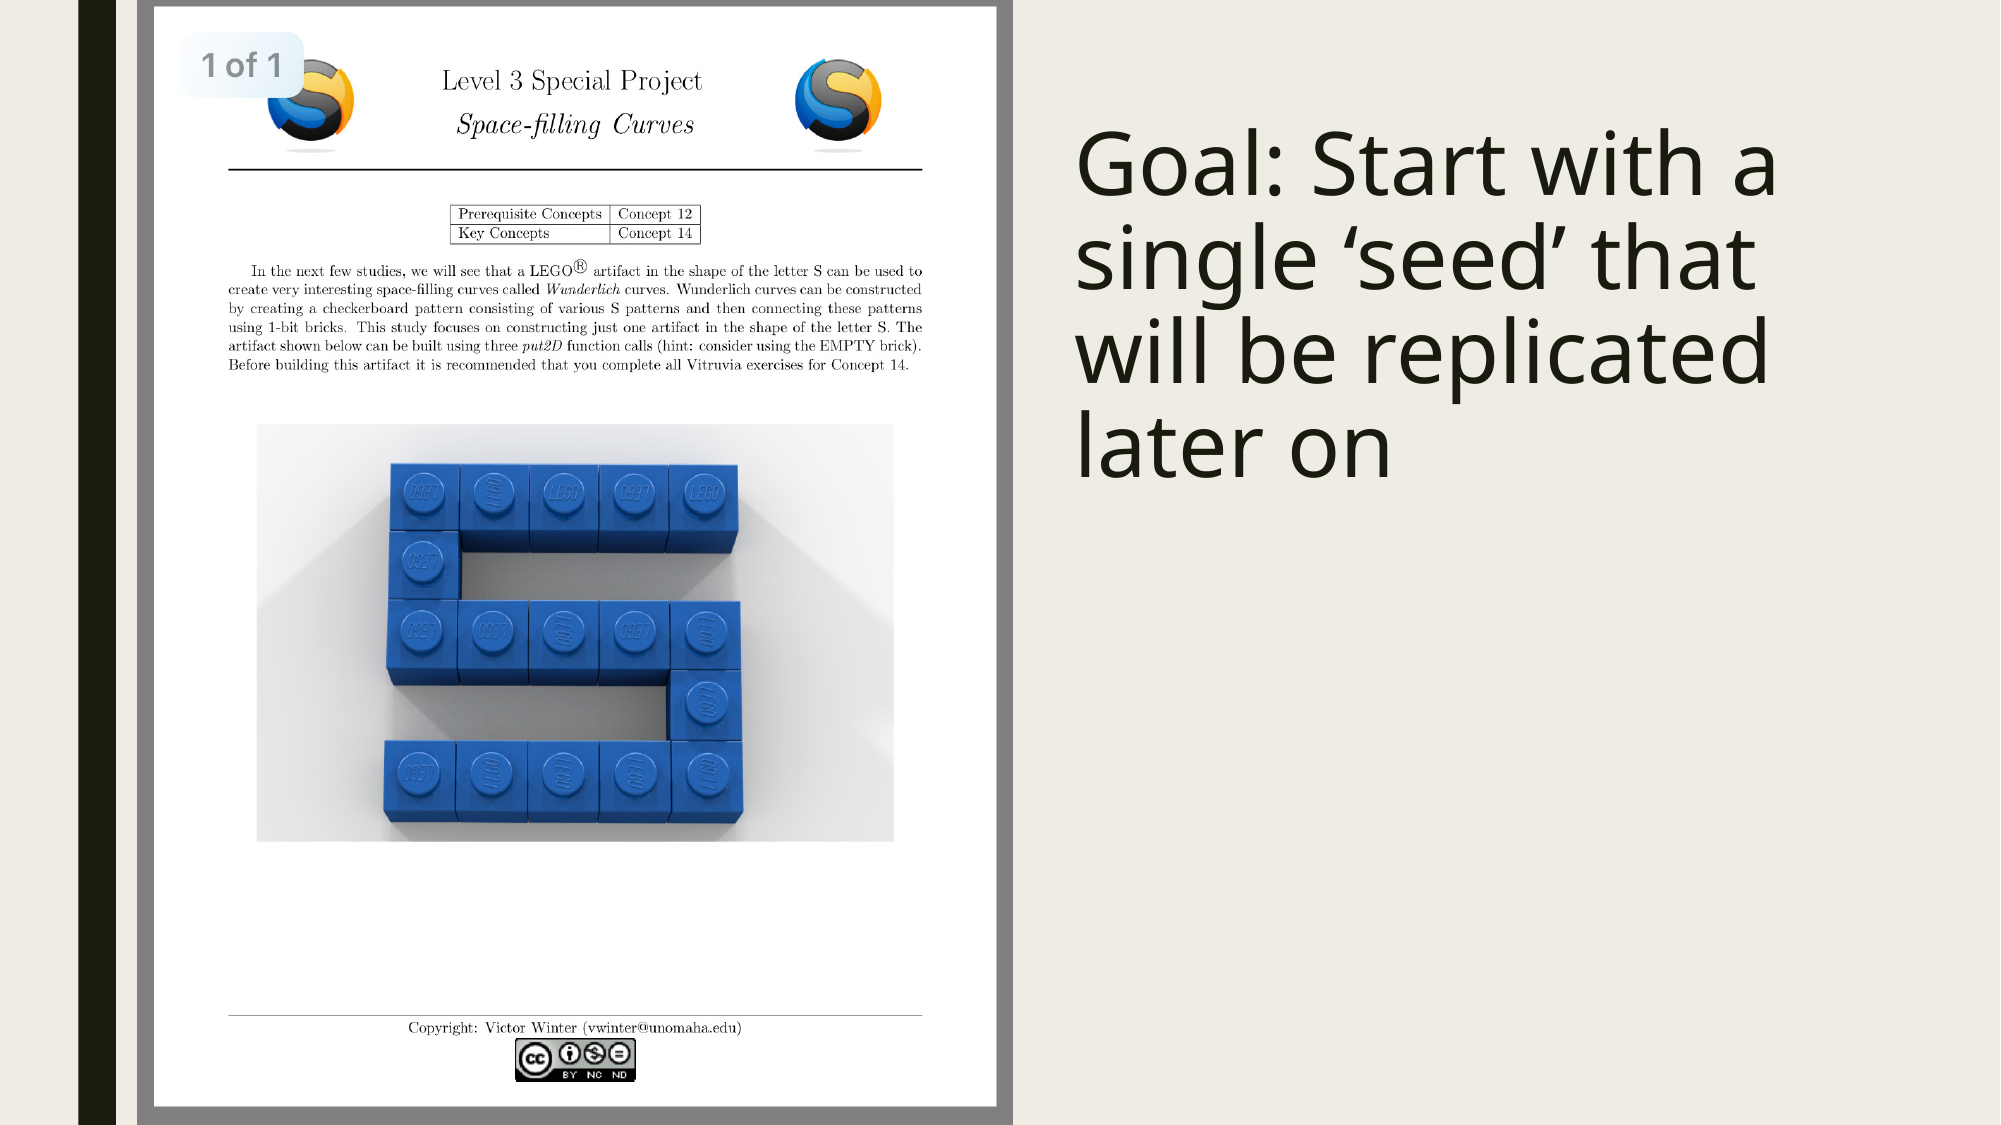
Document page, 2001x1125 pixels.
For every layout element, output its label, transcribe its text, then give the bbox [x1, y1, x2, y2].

title Goal: Start with a single ‘seed’ that will be replicated later on [1059, 112, 1800, 588]
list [137, 0, 1013, 1125]
